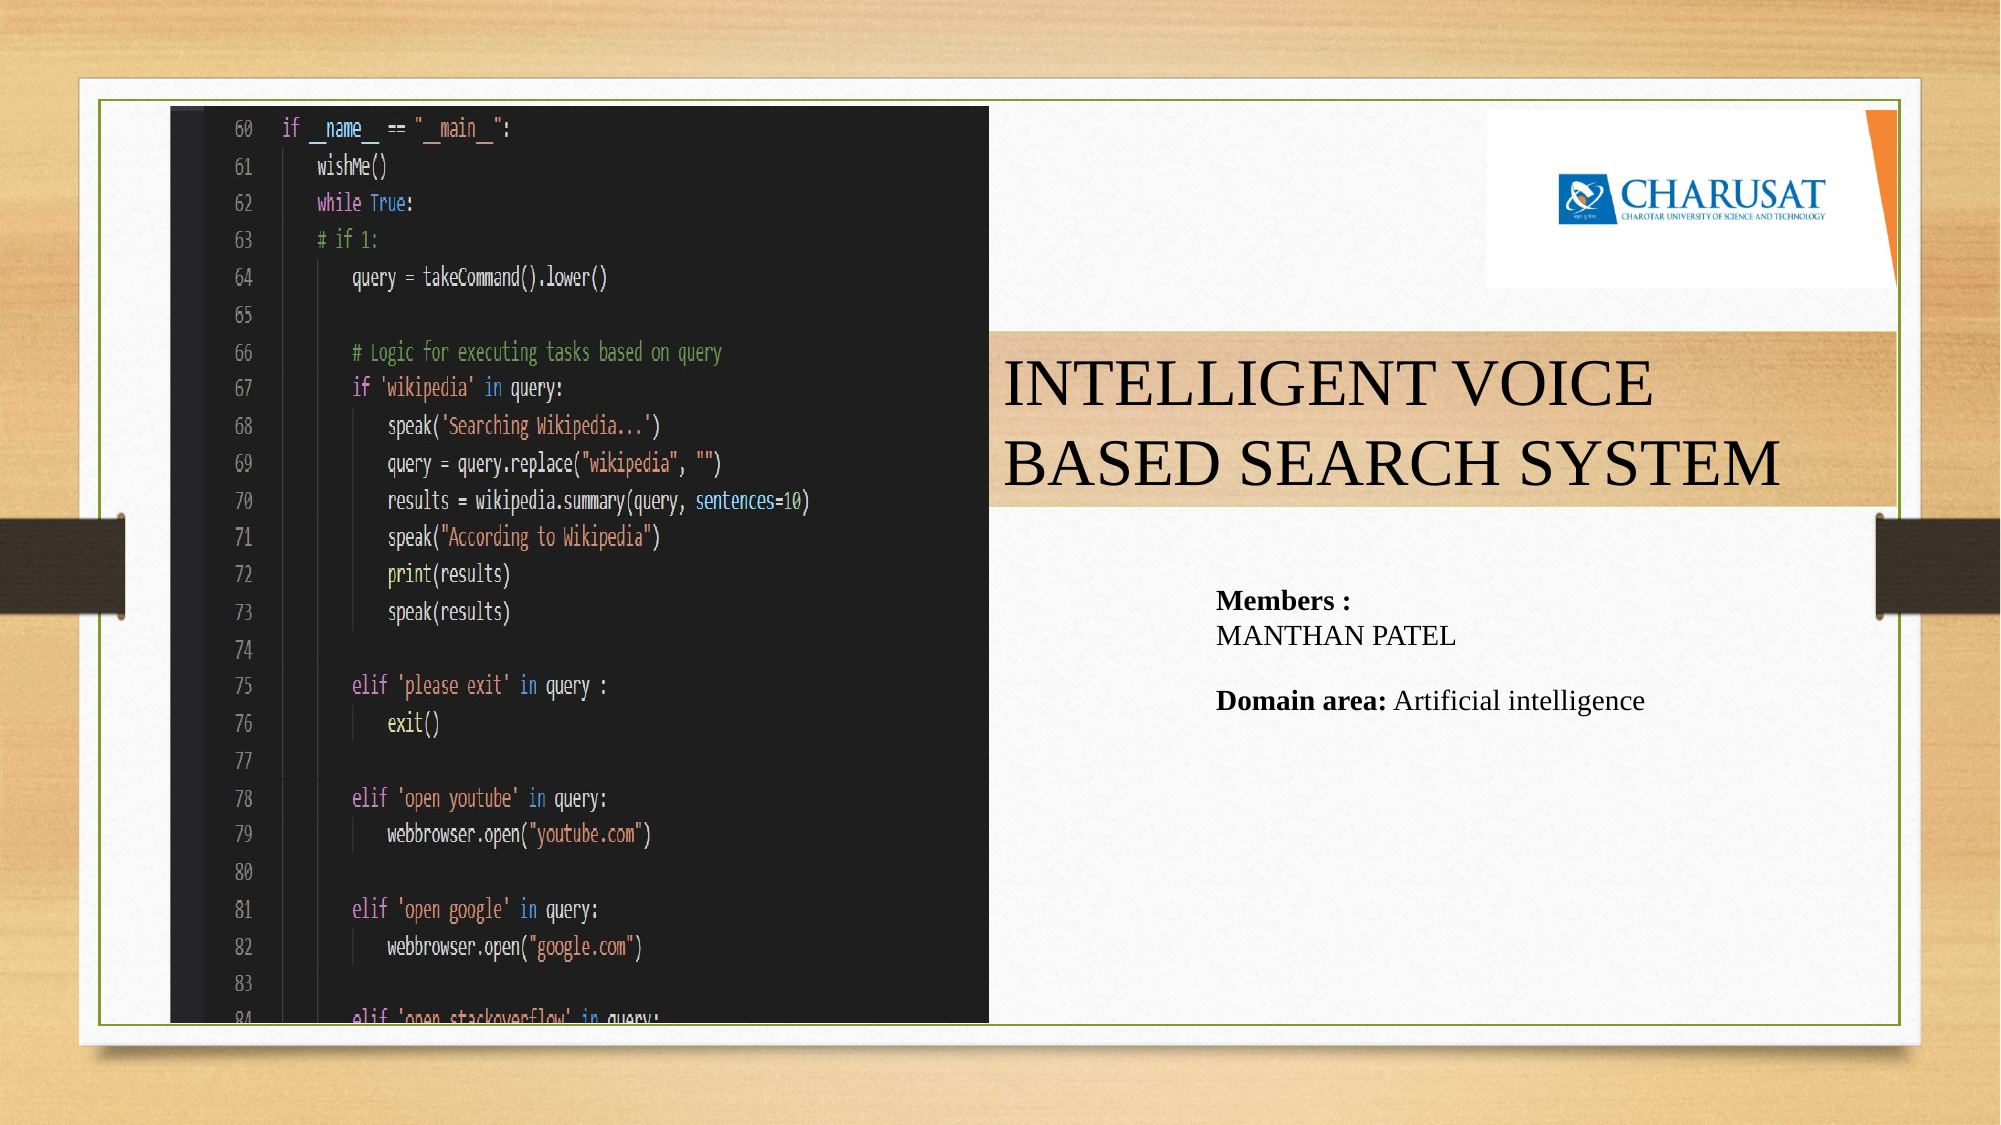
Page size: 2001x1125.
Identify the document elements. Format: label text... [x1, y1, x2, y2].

text_box Members : MANTHAN PATEL Domain area: Artificial intelligence [1201, 573, 1878, 724]
text_box INTELLIGENT VOICE BASED SEARCH SYSTEM [990, 331, 1897, 507]
picture [0, 0, 2001, 1125]
